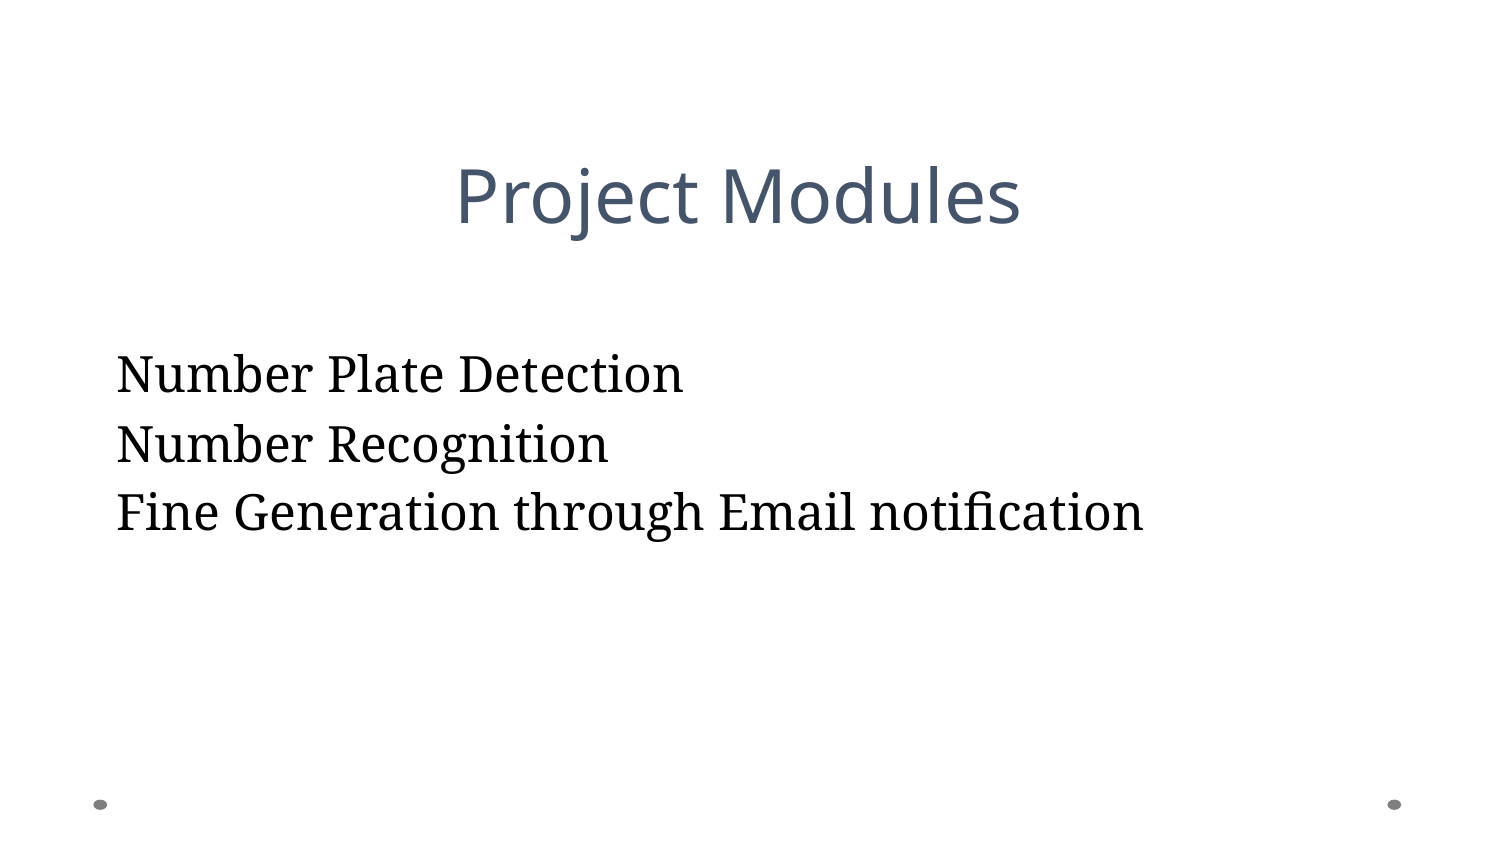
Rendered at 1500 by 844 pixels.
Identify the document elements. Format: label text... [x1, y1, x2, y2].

text_box Project Modules [63, 50, 1414, 248]
text_box Number Plate Detection Number Recognition Fine Generation through Email notification [86, 292, 1436, 844]
